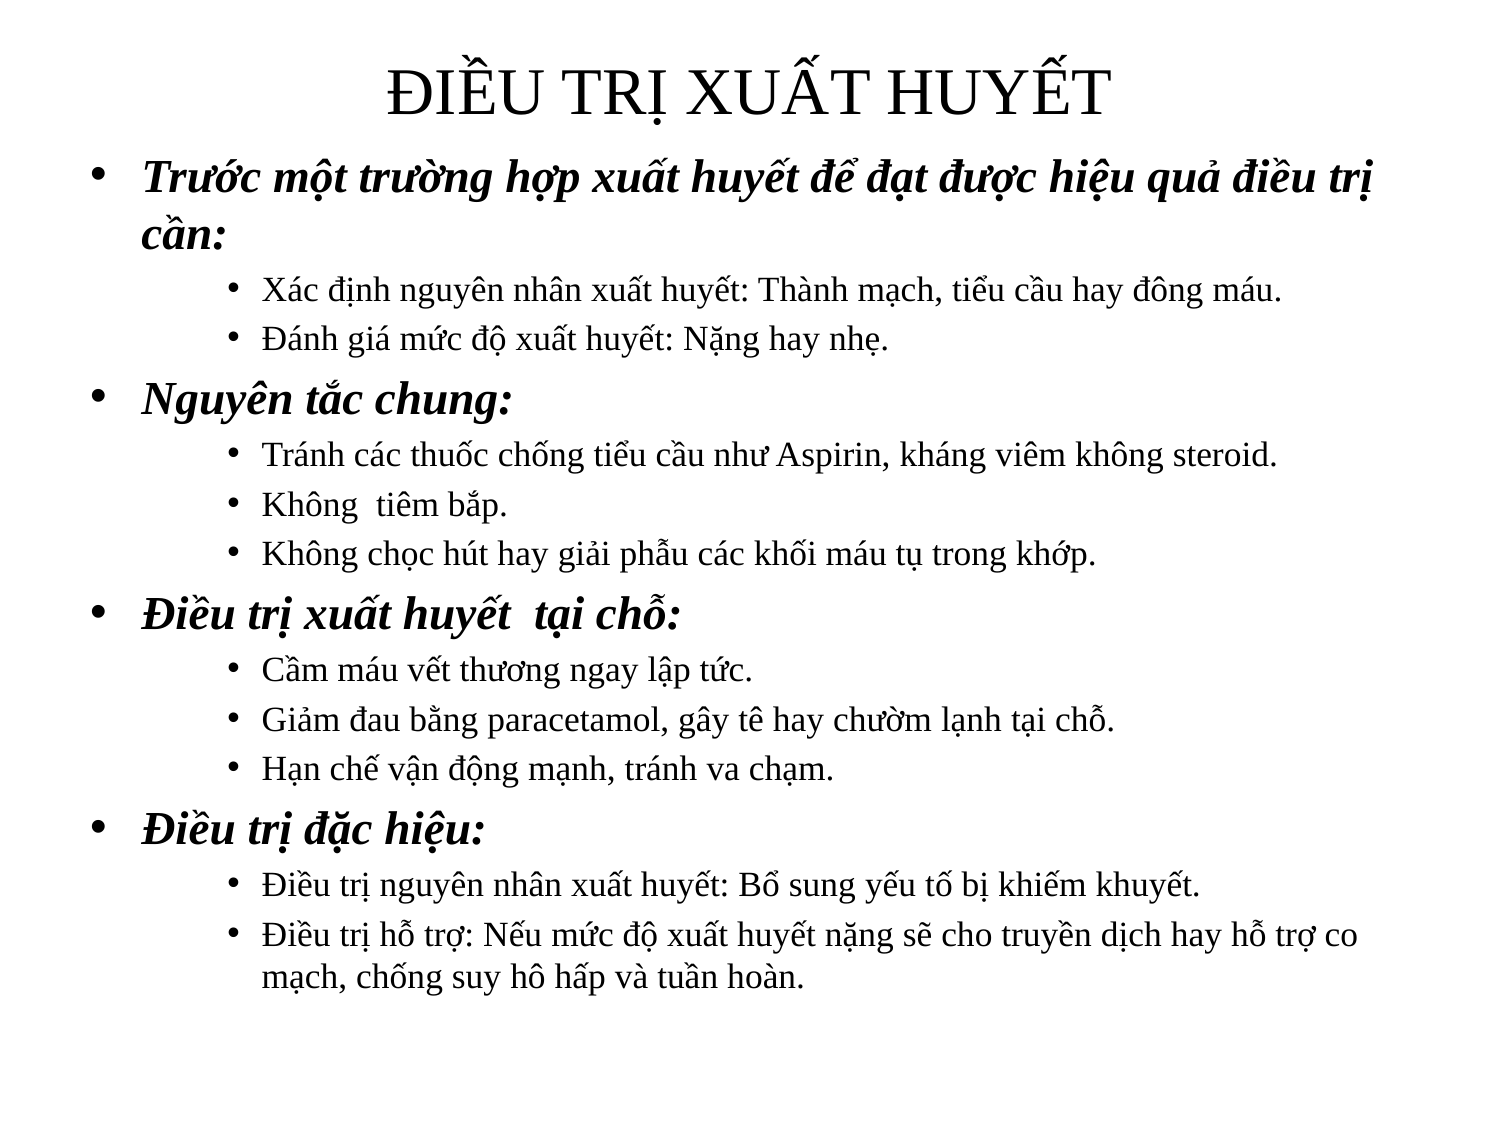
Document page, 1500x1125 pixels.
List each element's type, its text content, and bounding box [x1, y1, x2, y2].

title ĐIỀU TRỊ XUẤT HUYẾT [75, 0, 1425, 137]
list Trước một trường hợp xuất huyết để đạt được hiệu quả điều trị cần: Xác định nguyên nhân xuất huyết: Thành mạch, tiểu cầu hay đông máu. Đánh giá mức độ xuất huyết: Nặng hay nhẹ. Nguyên tắc chung: Tránh các thuốc chống tiểu cầu như Aspirin, kháng viêm không steroid. Không tiêm bắp. Không chọc hút hay giải phẫu các khối máu tụ trong khớp. Điều trị xuất huyết tại chỗ: Cầm máu vết thương ngay lập tức. Giảm đau bằng paracetamol, gây tê hay chườm lạnh tại chỗ. Hạn chế vận động mạnh, tránh va chạm. Điều trị đặc hiệu: Điều trị nguyên nhân xuất huyết: Bổ sung yếu tố bị khiếm khuyết. Điều trị hỗ trợ: Nếu mức độ xuất huyết nặng sẽ cho truyền dịch hay hỗ trợ co mạch, chống suy hô hấp và tuần hoàn. [75, 137, 1425, 1005]
